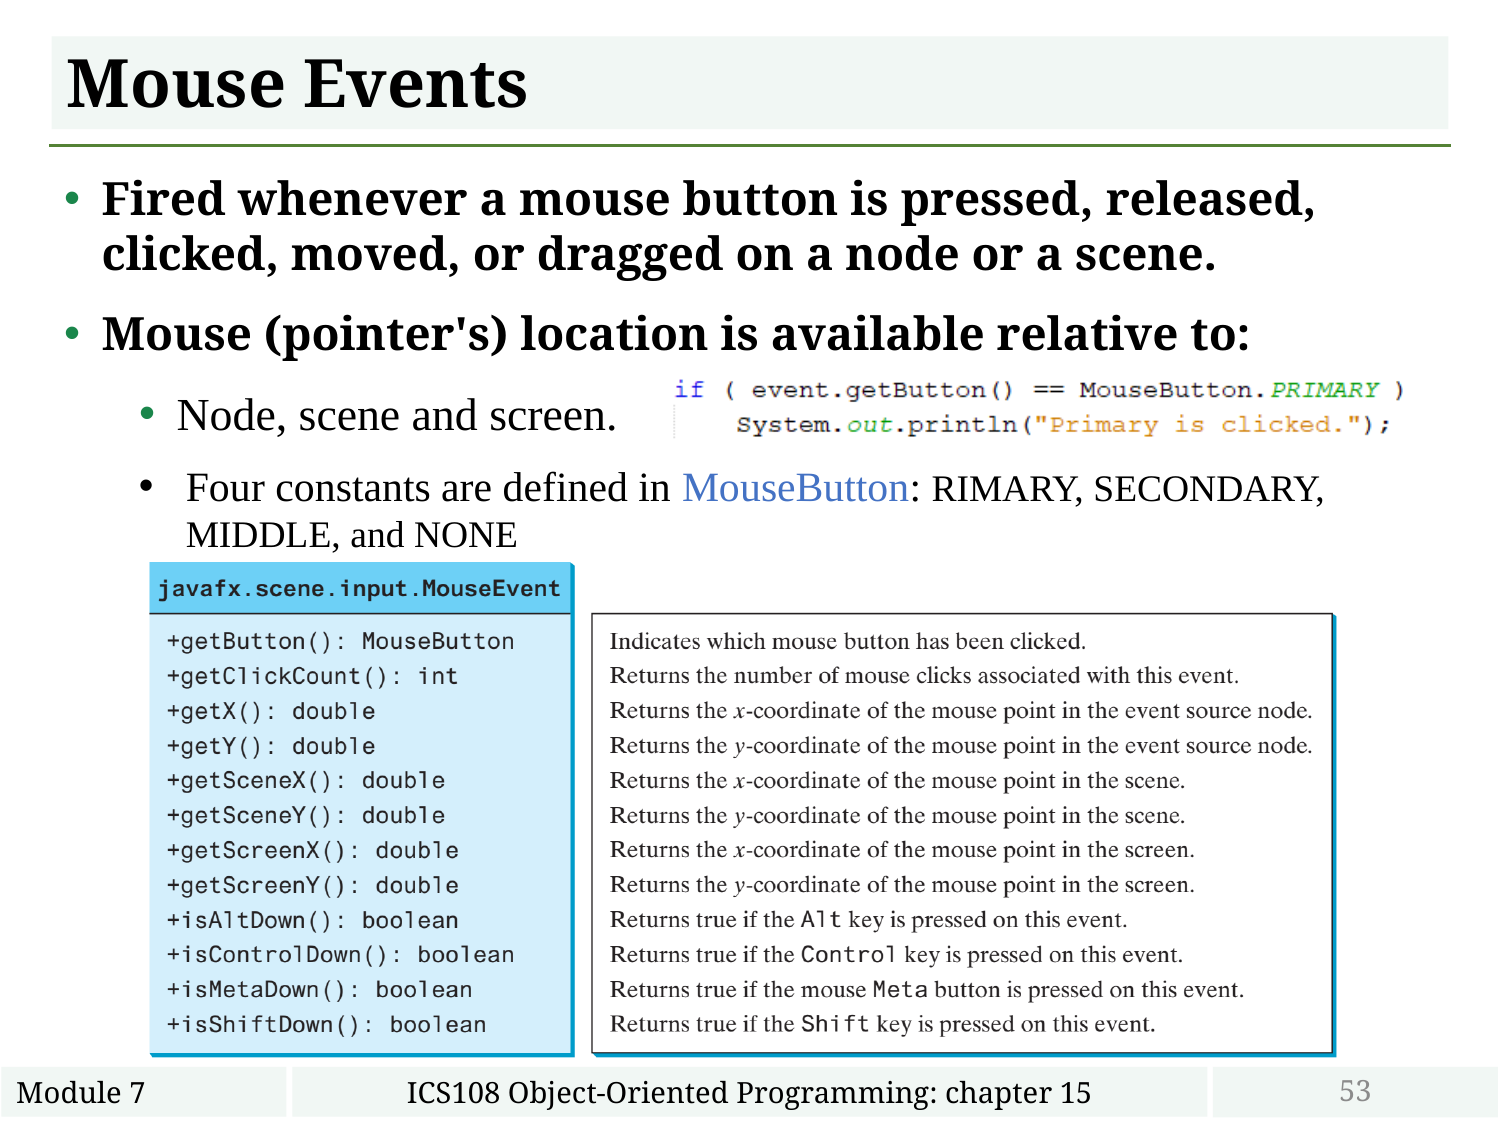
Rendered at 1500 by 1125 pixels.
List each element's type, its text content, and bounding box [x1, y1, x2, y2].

picture [141, 558, 1345, 1061]
text_box Four constants are defined in MouseButton: RIMARY, SECONDARY, MIDDLE, and NONE [124, 452, 1451, 563]
list Fired whenever a mouse button is pressed, released, clicked, moved, or dragged on a node or a scene. Mouse (pointer's) location is available relative to: Node, scene and screen. [49, 162, 1451, 1060]
picture [658, 372, 1428, 451]
title Mouse Events [51, 36, 1449, 130]
slide_number 53 [1212, 1066, 1498, 1118]
